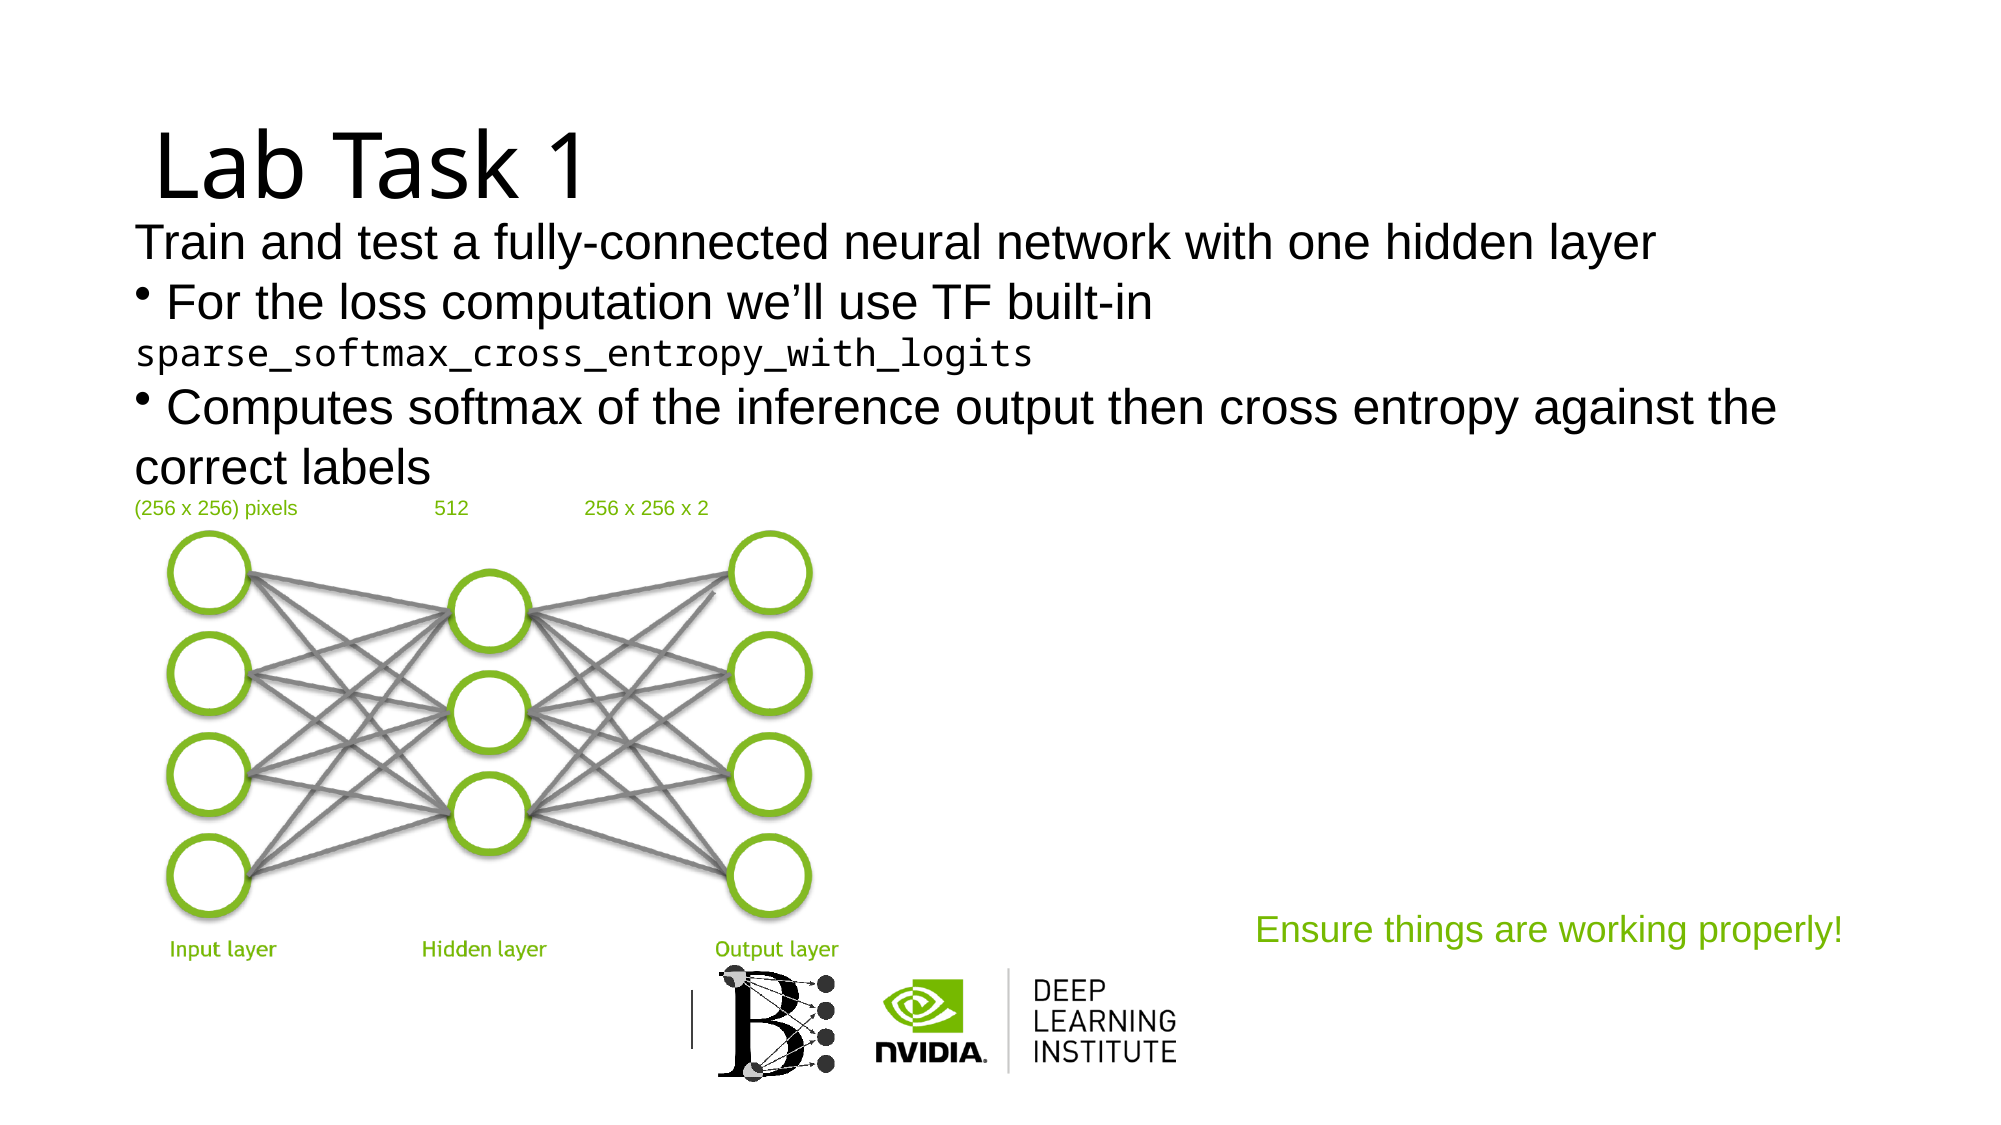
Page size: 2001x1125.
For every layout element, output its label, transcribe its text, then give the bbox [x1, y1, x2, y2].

text_box Train and test a fully-connected neural network with one hidden layer For the loss computation we’ll use TF built-in sparse_softmax_cross_entropy_with_logits Computes softmax of the inference output then cross entropy against the correct labels (256 x 256) pixels 512 256 x 256 x 2 [119, 201, 1863, 527]
text_box Ensure things are working properly! [1240, 897, 1859, 1003]
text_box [691, 950, 850, 1095]
title Lab Task 1 [137, 59, 1863, 201]
picture [862, 950, 1189, 1095]
picture [160, 528, 839, 961]
